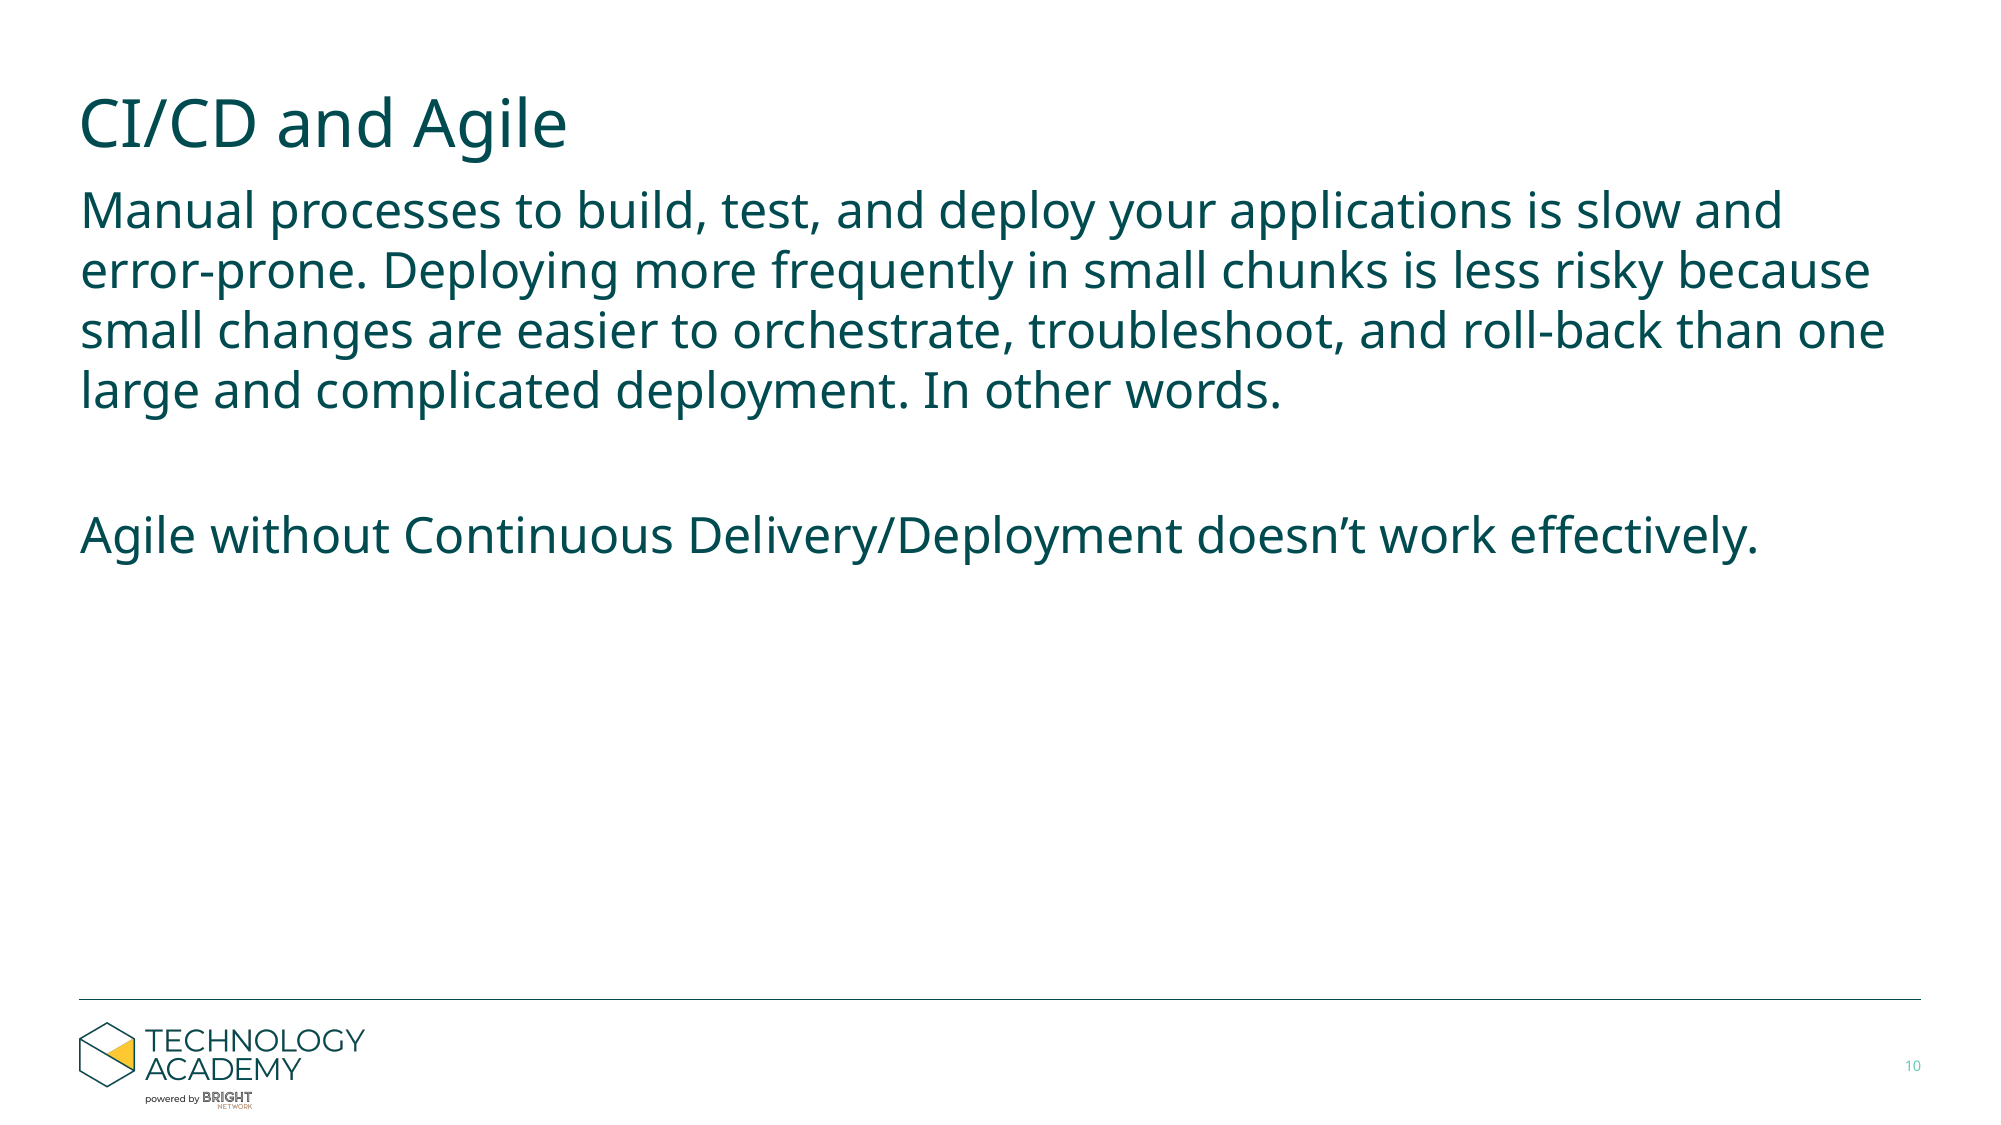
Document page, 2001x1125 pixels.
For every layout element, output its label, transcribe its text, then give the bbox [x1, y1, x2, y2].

title CI/CD and Agile [78, 90, 1922, 171]
subtitle Manual processes to build, test, and deploy your applications is slow and error-prone. Deploying more frequently in small chunks is less risky because small changes are easier to orchestrate, troubleshoot, and roll-back than one large and complicated deployment. In other words. Agile without Continuous Delivery/Deployment doesn’t work effectively. [80, 170, 1923, 661]
picture [79, 1022, 365, 1109]
slide_number ‹#› [1882, 1049, 1922, 1084]
